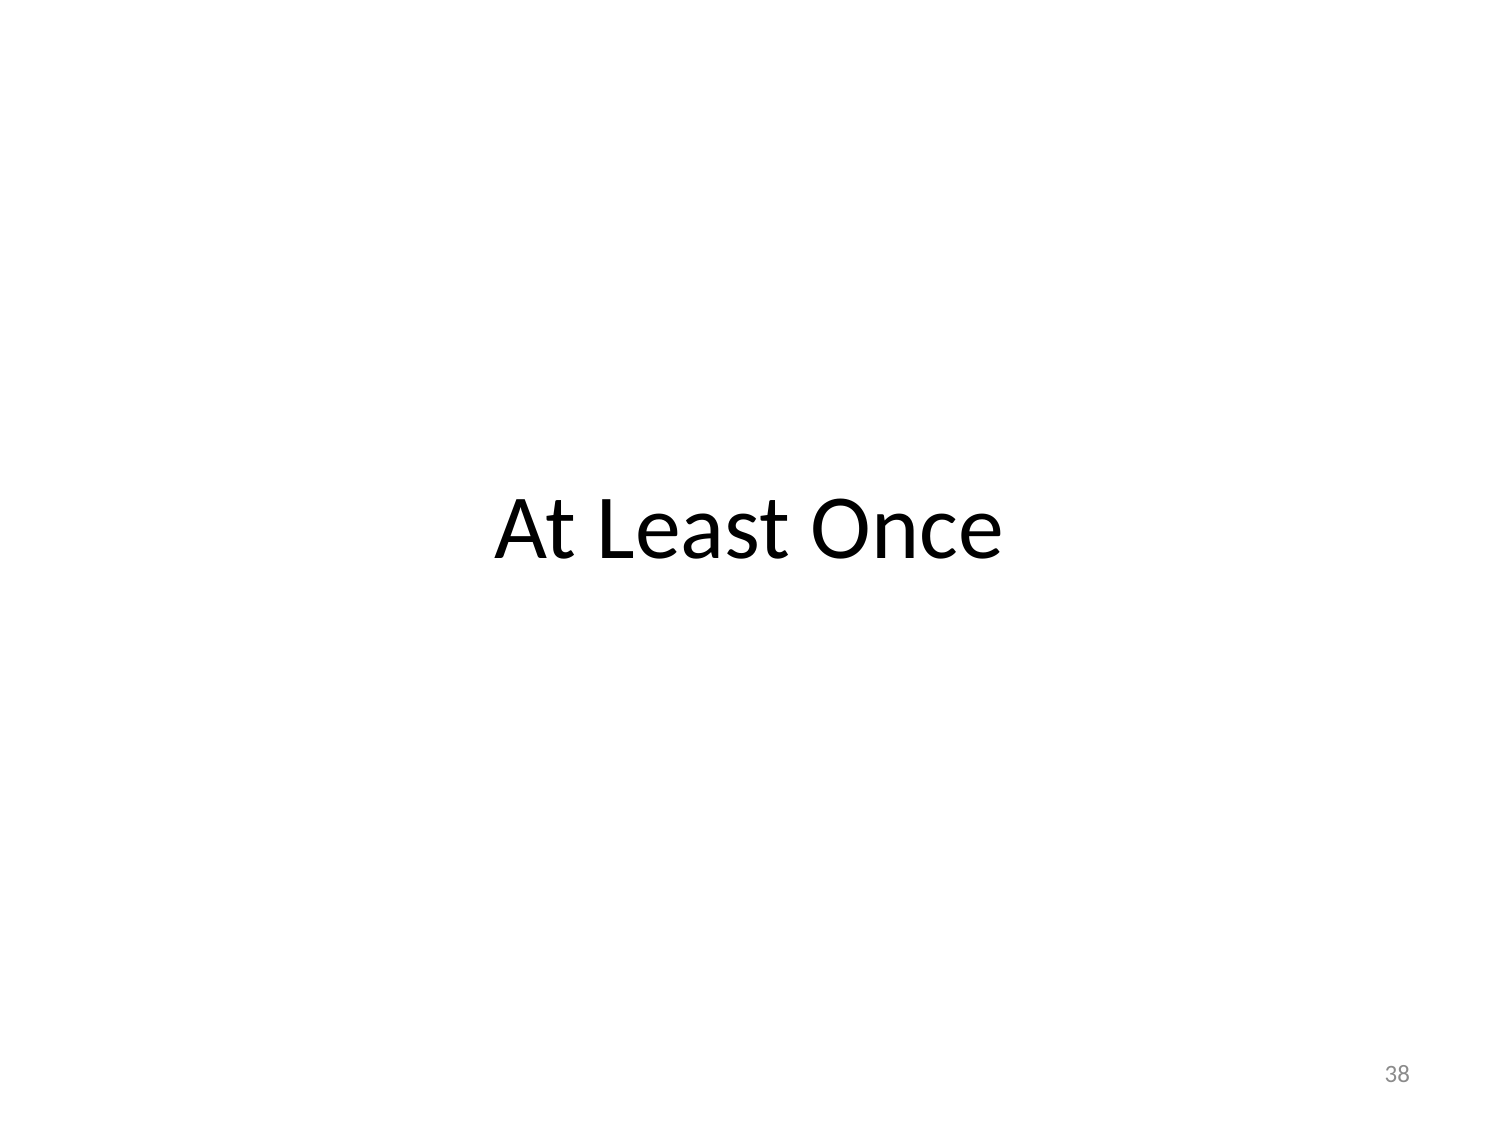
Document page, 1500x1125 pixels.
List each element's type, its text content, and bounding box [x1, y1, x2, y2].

text_box At Least Once [52, 467, 1448, 551]
slide_number 38 [1074, 1042, 1425, 1103]
